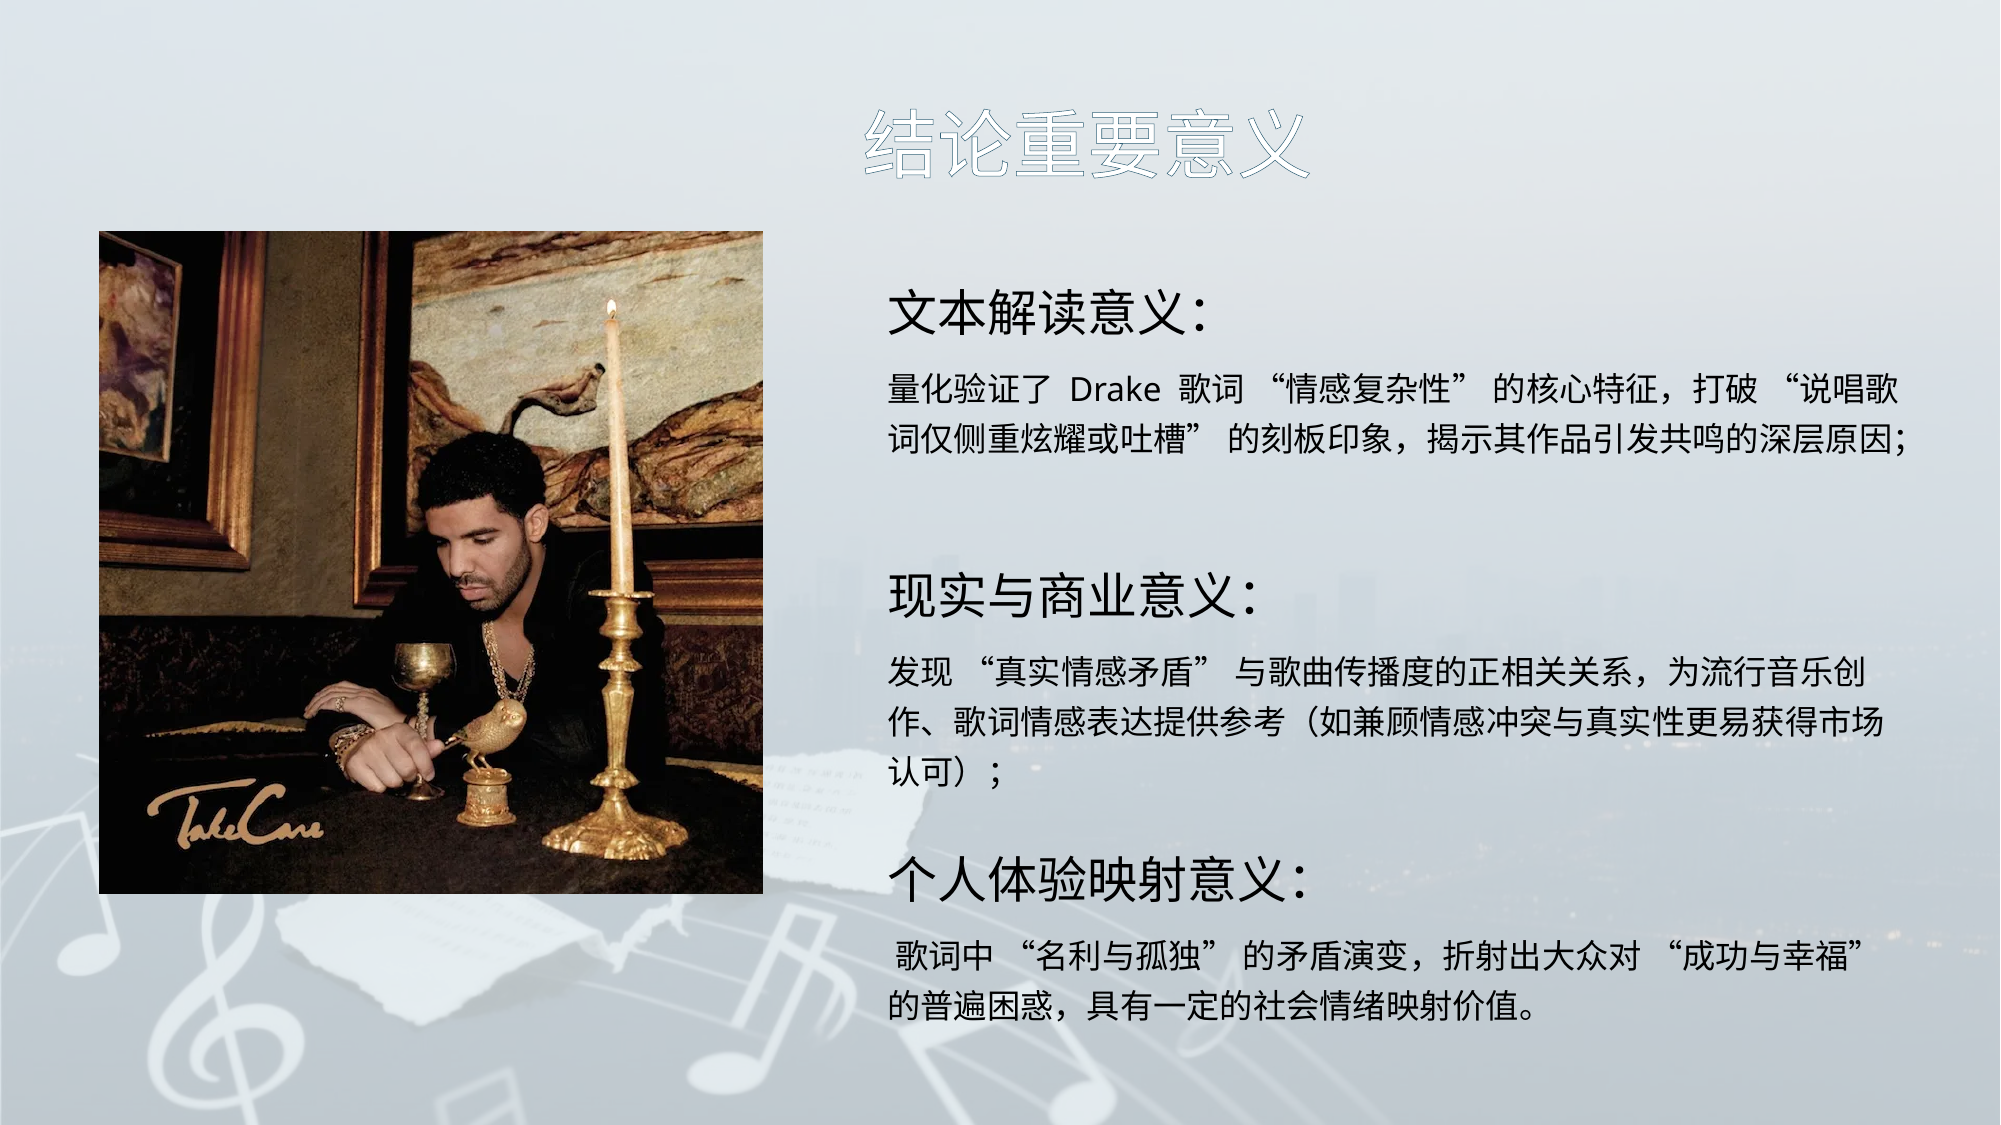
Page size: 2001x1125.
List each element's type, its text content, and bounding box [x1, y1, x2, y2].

title 结论重要意义 [862, 87, 1900, 188]
list 发现 “真实情感矛盾” 与歌曲传播度的正相关关系，为流行音乐创作、歌词情感表达提供参考（如兼顾情感冲突与真实性更易获得市场认可）； [887, 641, 1900, 742]
list ​歌词中 “名利与孤独” 的矛盾演变，折射出大众对 “成功与幸福” 的普遍困惑，具有一定的社会情绪映射价值。​ [887, 924, 1900, 1025]
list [99, 230, 763, 895]
list 文本解读意义： [887, 275, 1900, 342]
list 量化验证了 Drake 歌词 “情感复杂性” 的核心特征，打破 “说唱歌词仅侧重炫耀或吐槽” 的刻板印象，揭示其作品引发共鸣的深层原因； [887, 358, 1900, 459]
list 个人体验映射意义： [887, 841, 1900, 909]
list 现实与商业意义： [887, 558, 1900, 625]
